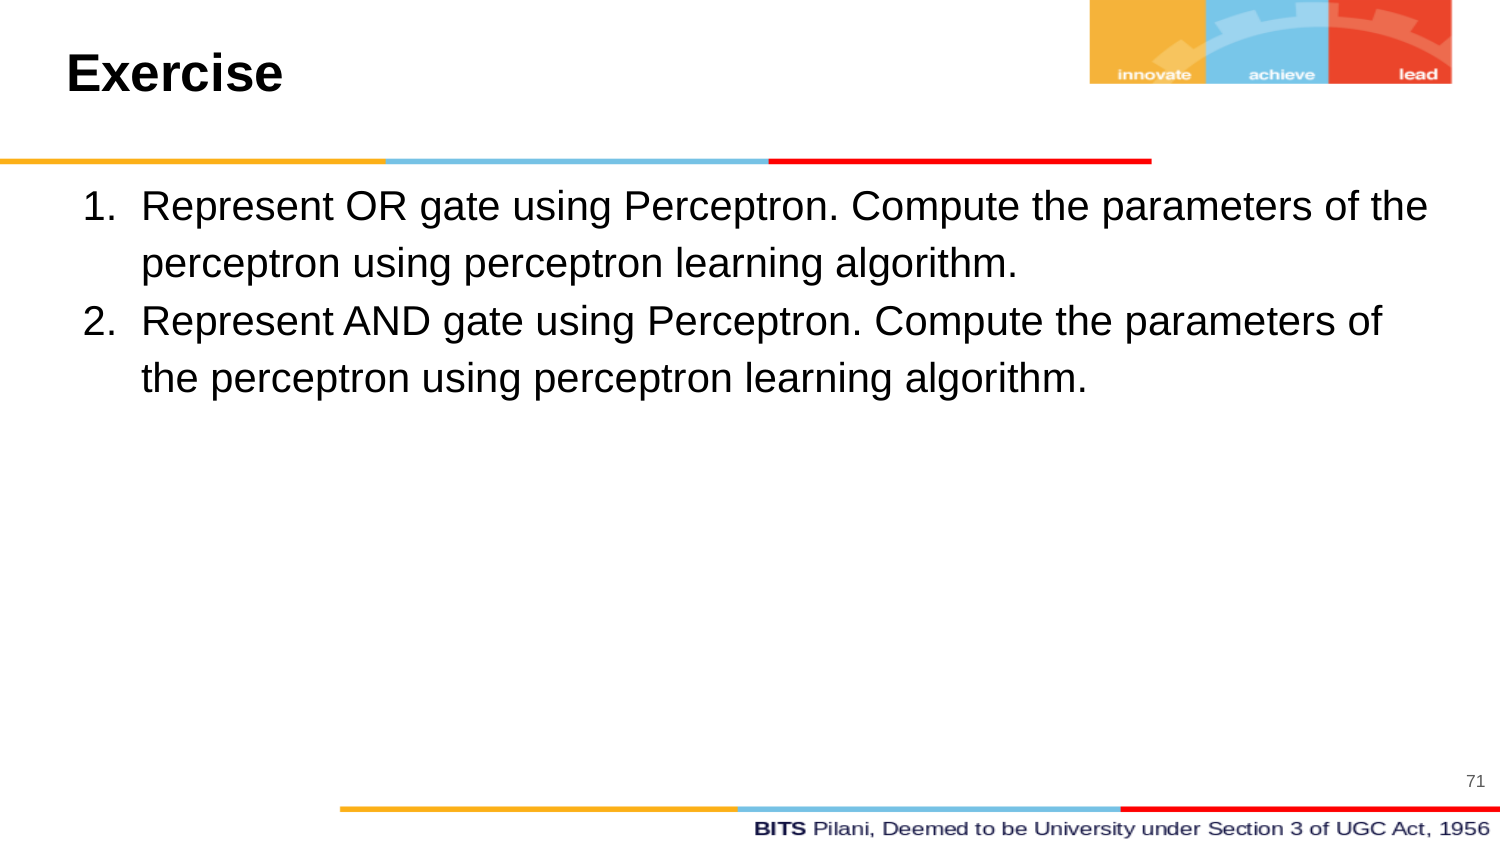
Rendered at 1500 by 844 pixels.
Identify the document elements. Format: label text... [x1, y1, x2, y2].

list Represent OR gate using Perceptron. Compute the parameters of the perceptron using perceptron learning algorithm. Represent AND gate using Perceptron. Compute the parameters of the perceptron using perceptron learning algorithm. [51, 155, 1449, 807]
slide_number 71 [1410, 755, 1500, 807]
picture [0, 0, 1500, 844]
title Exercise [51, 23, 1449, 118]
